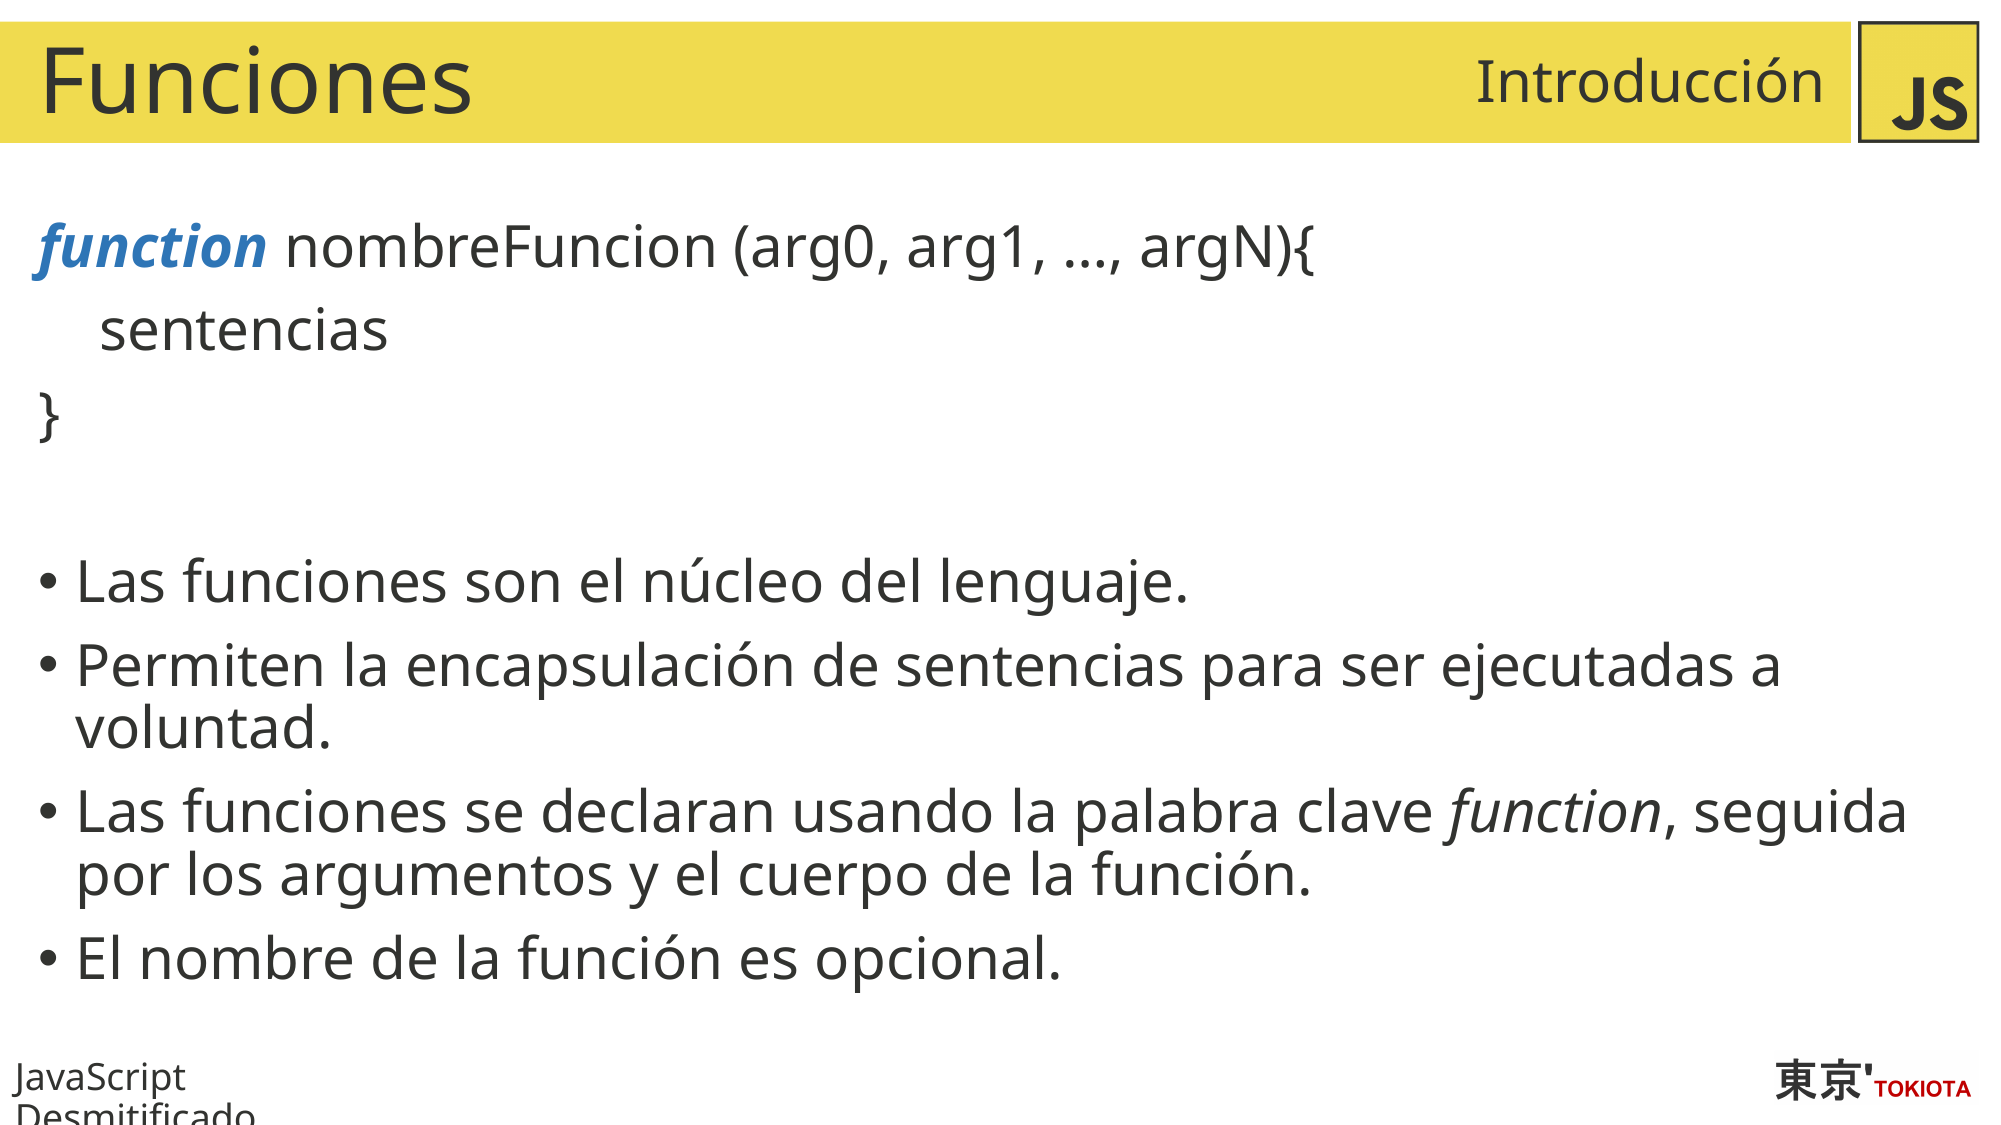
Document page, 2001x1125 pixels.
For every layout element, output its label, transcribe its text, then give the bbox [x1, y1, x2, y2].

list Introducción [1368, 44, 1841, 139]
title Funciones [23, 27, 1353, 139]
picture [1774, 1050, 1979, 1105]
picture [1858, 21, 1980, 143]
list function nombreFuncion (arg0, arg1, …, argN){ sentencias } Las funciones son el núcleo del lenguaje. Permiten la encapsulación de sentencias para ser ejecutadas a voluntad. Las funciones se declaran usando la palabra clave function, seguida por los argumentos y el cuerpo de la función. El nombre de la función es opcional. [23, 209, 1979, 1019]
